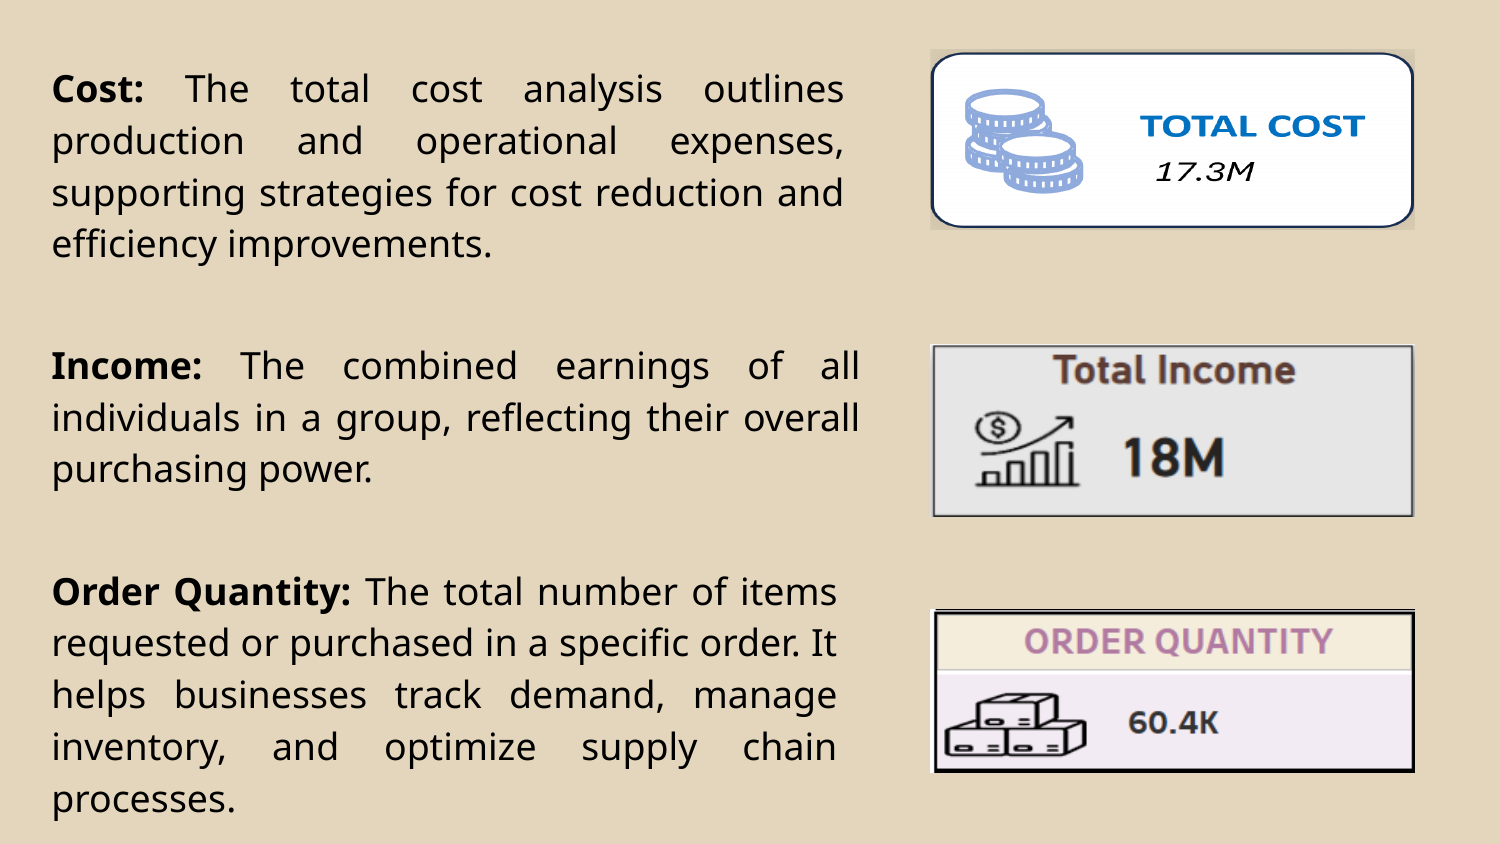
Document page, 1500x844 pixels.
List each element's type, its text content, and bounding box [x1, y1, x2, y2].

picture [930, 344, 1416, 517]
text_box Order Quantity: The total number of items requested or purchased in a specific order. It helps businesses track demand, manage inventory, and optimize supply chain processes. [36, 574, 853, 807]
text_box Income: The combined earnings of all individuals in a group, reflecting their overall purchasing power. [36, 309, 877, 517]
picture [930, 609, 1416, 773]
text_box Cost: The total cost analysis outlines production and operational expenses, supporting strategies for cost reduction and efficiency improvements. [36, 37, 861, 287]
picture [930, 49, 1416, 230]
